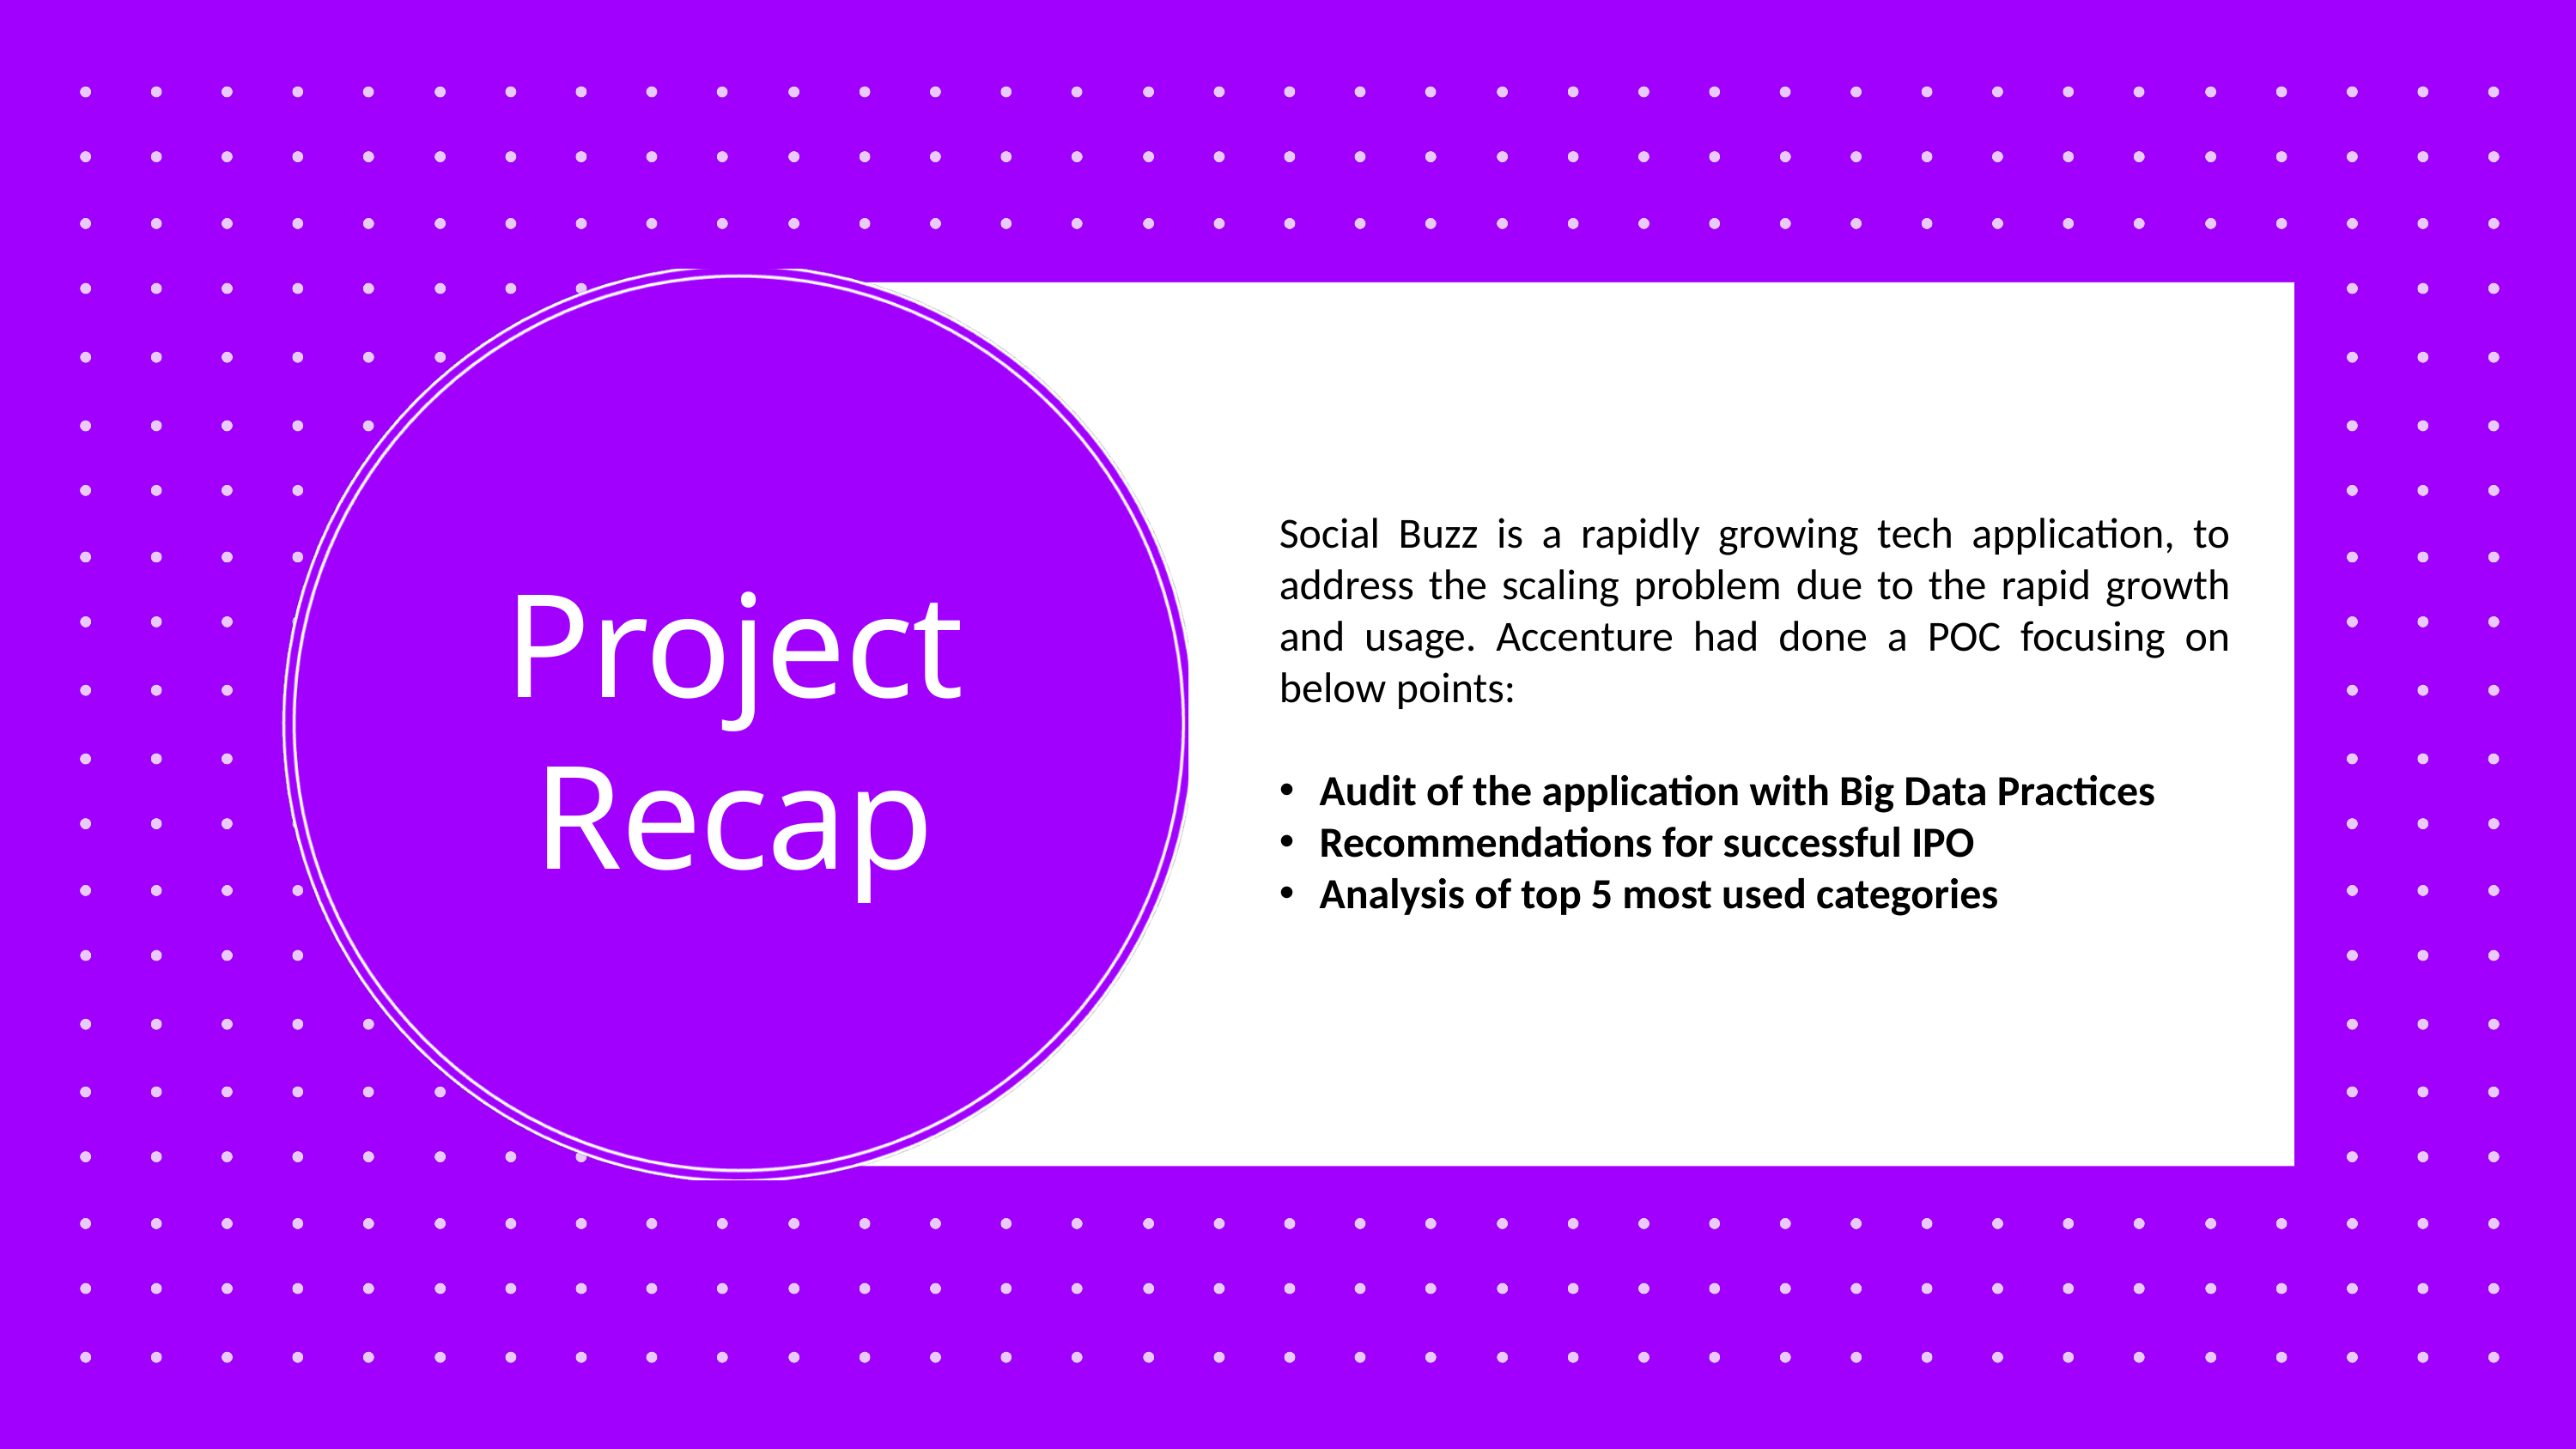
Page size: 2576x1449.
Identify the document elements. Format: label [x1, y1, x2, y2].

text_box [72, 82, 2504, 1367]
picture [278, 268, 1189, 1180]
